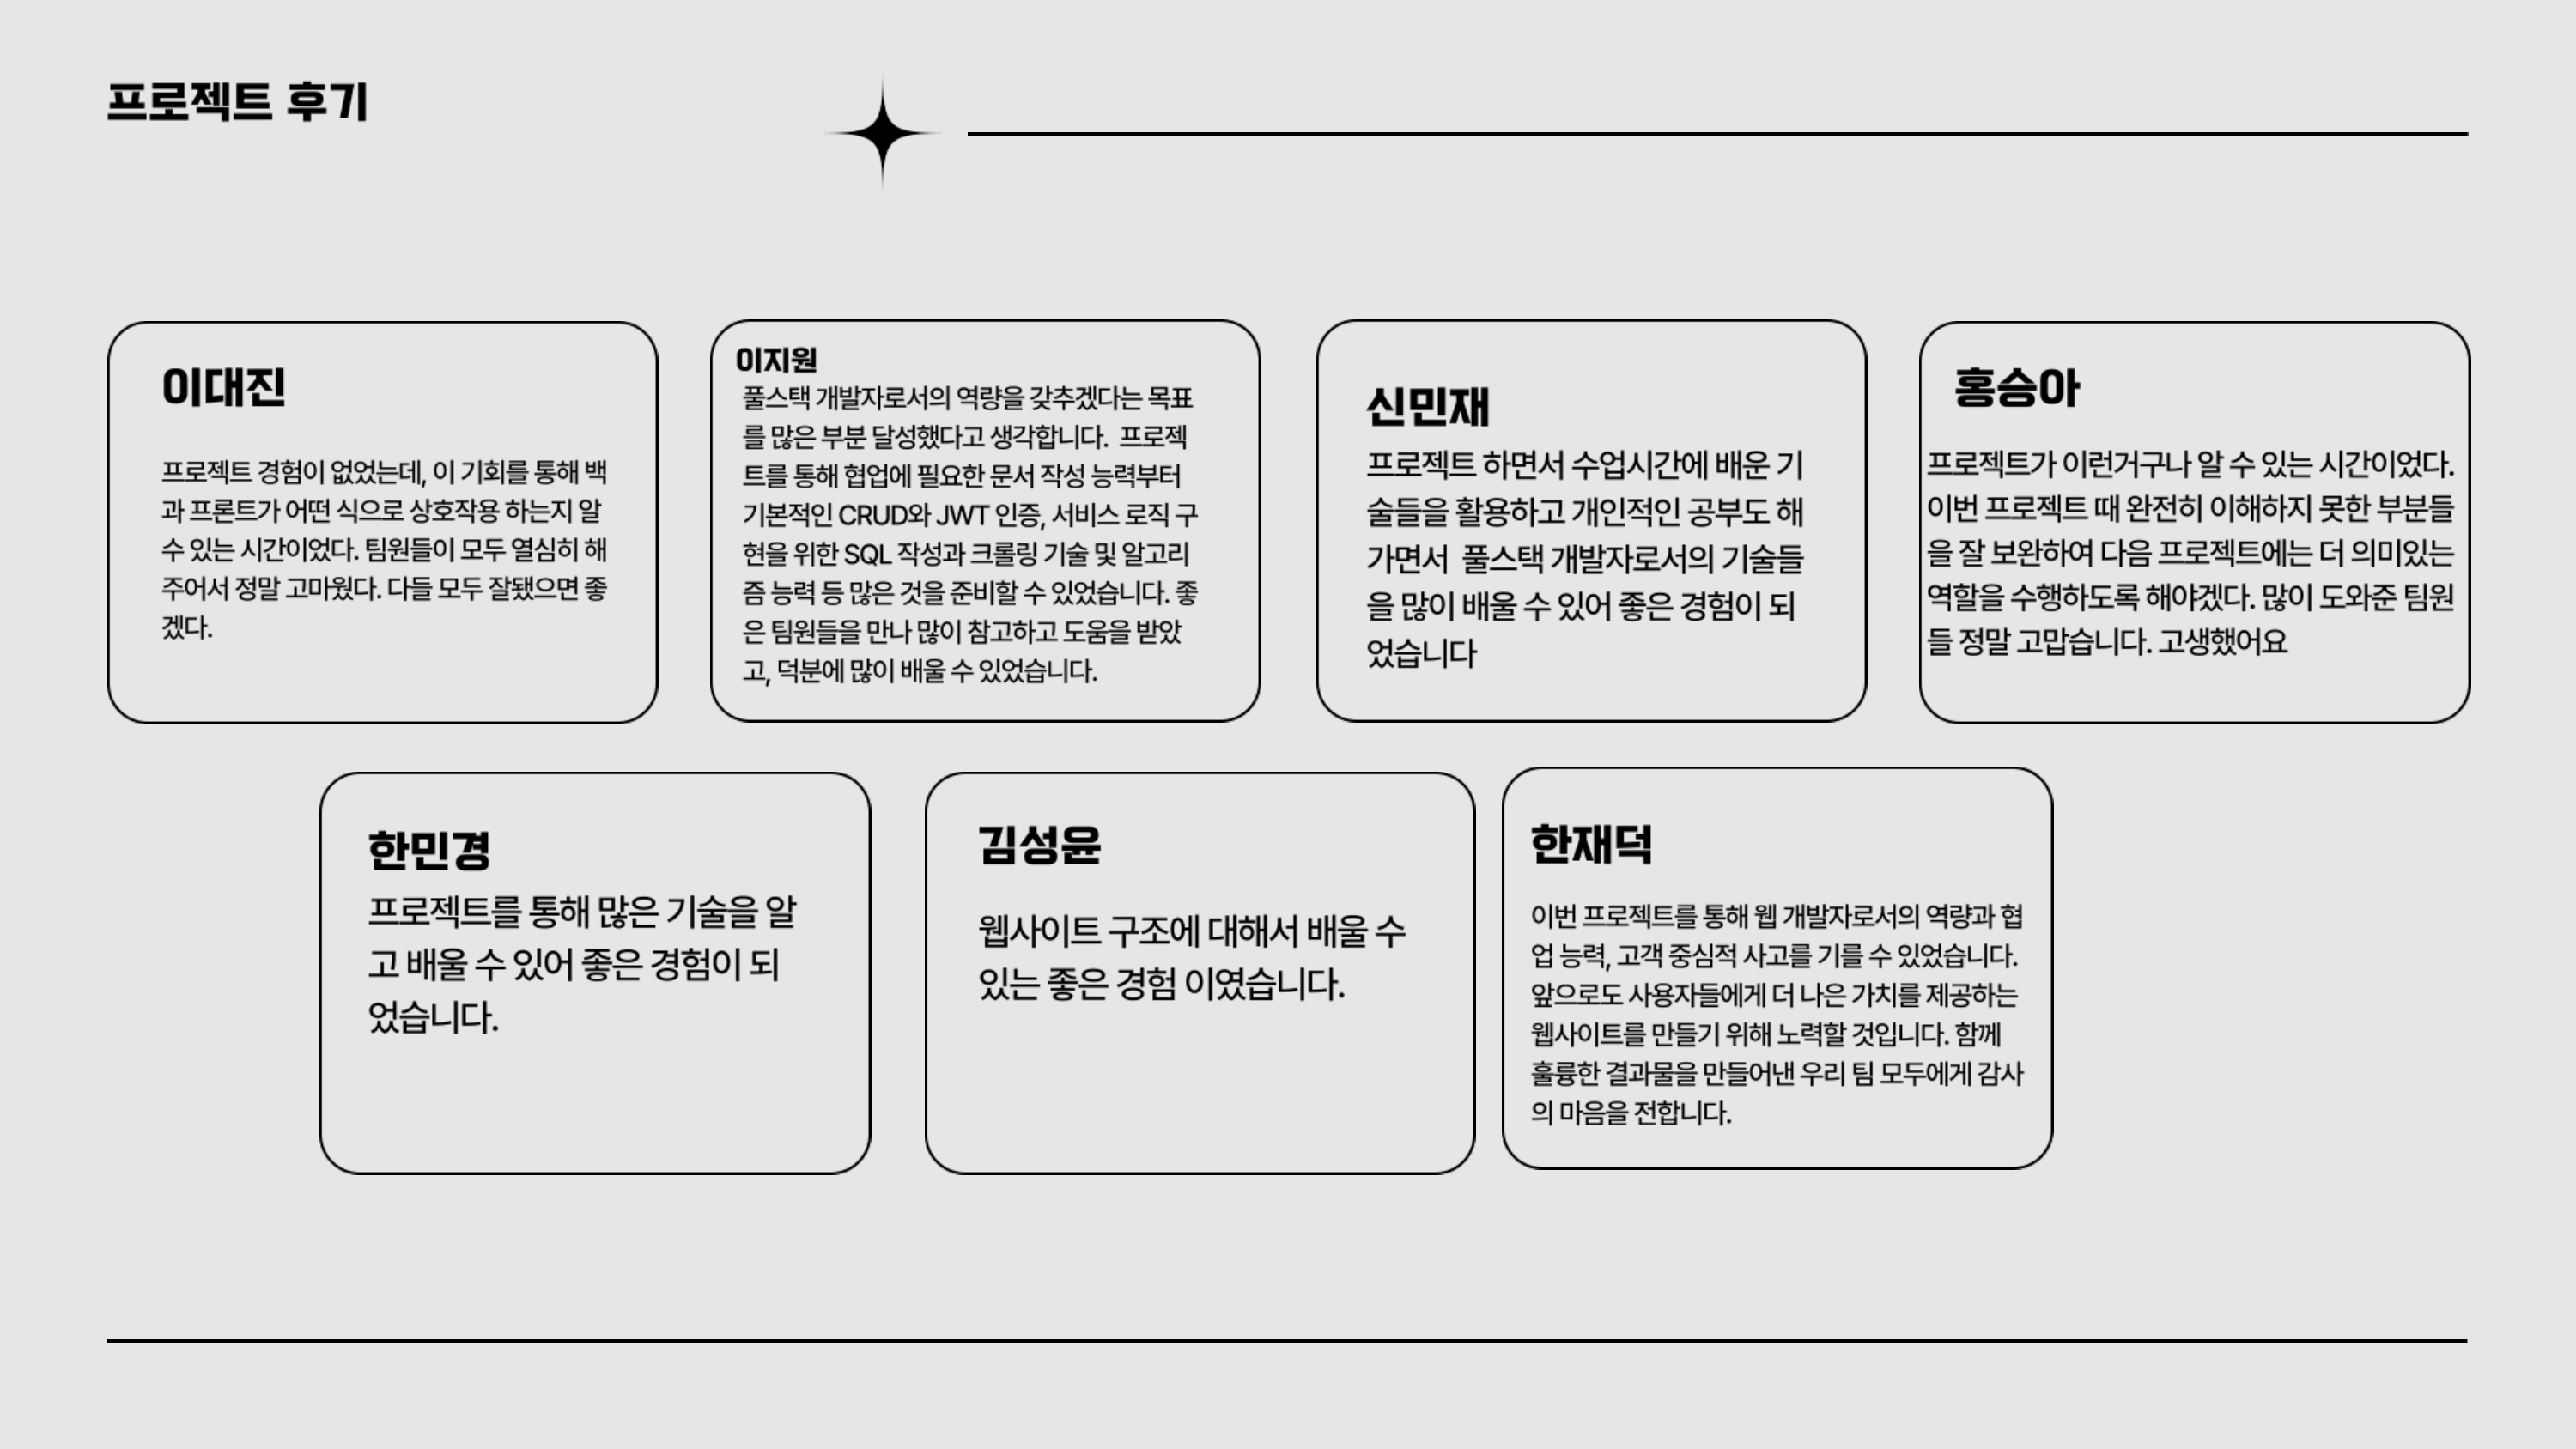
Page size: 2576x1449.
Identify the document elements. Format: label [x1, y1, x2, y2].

picture [967, 131, 2470, 136]
picture [924, 772, 1476, 1175]
picture [709, 319, 1261, 723]
picture [1917, 321, 2483, 739]
picture [1315, 319, 1868, 755]
picture [815, 65, 951, 201]
picture [1502, 767, 2054, 1170]
picture [106, 1339, 2470, 1343]
picture [319, 772, 872, 1175]
picture [94, 62, 409, 227]
picture [106, 321, 659, 724]
